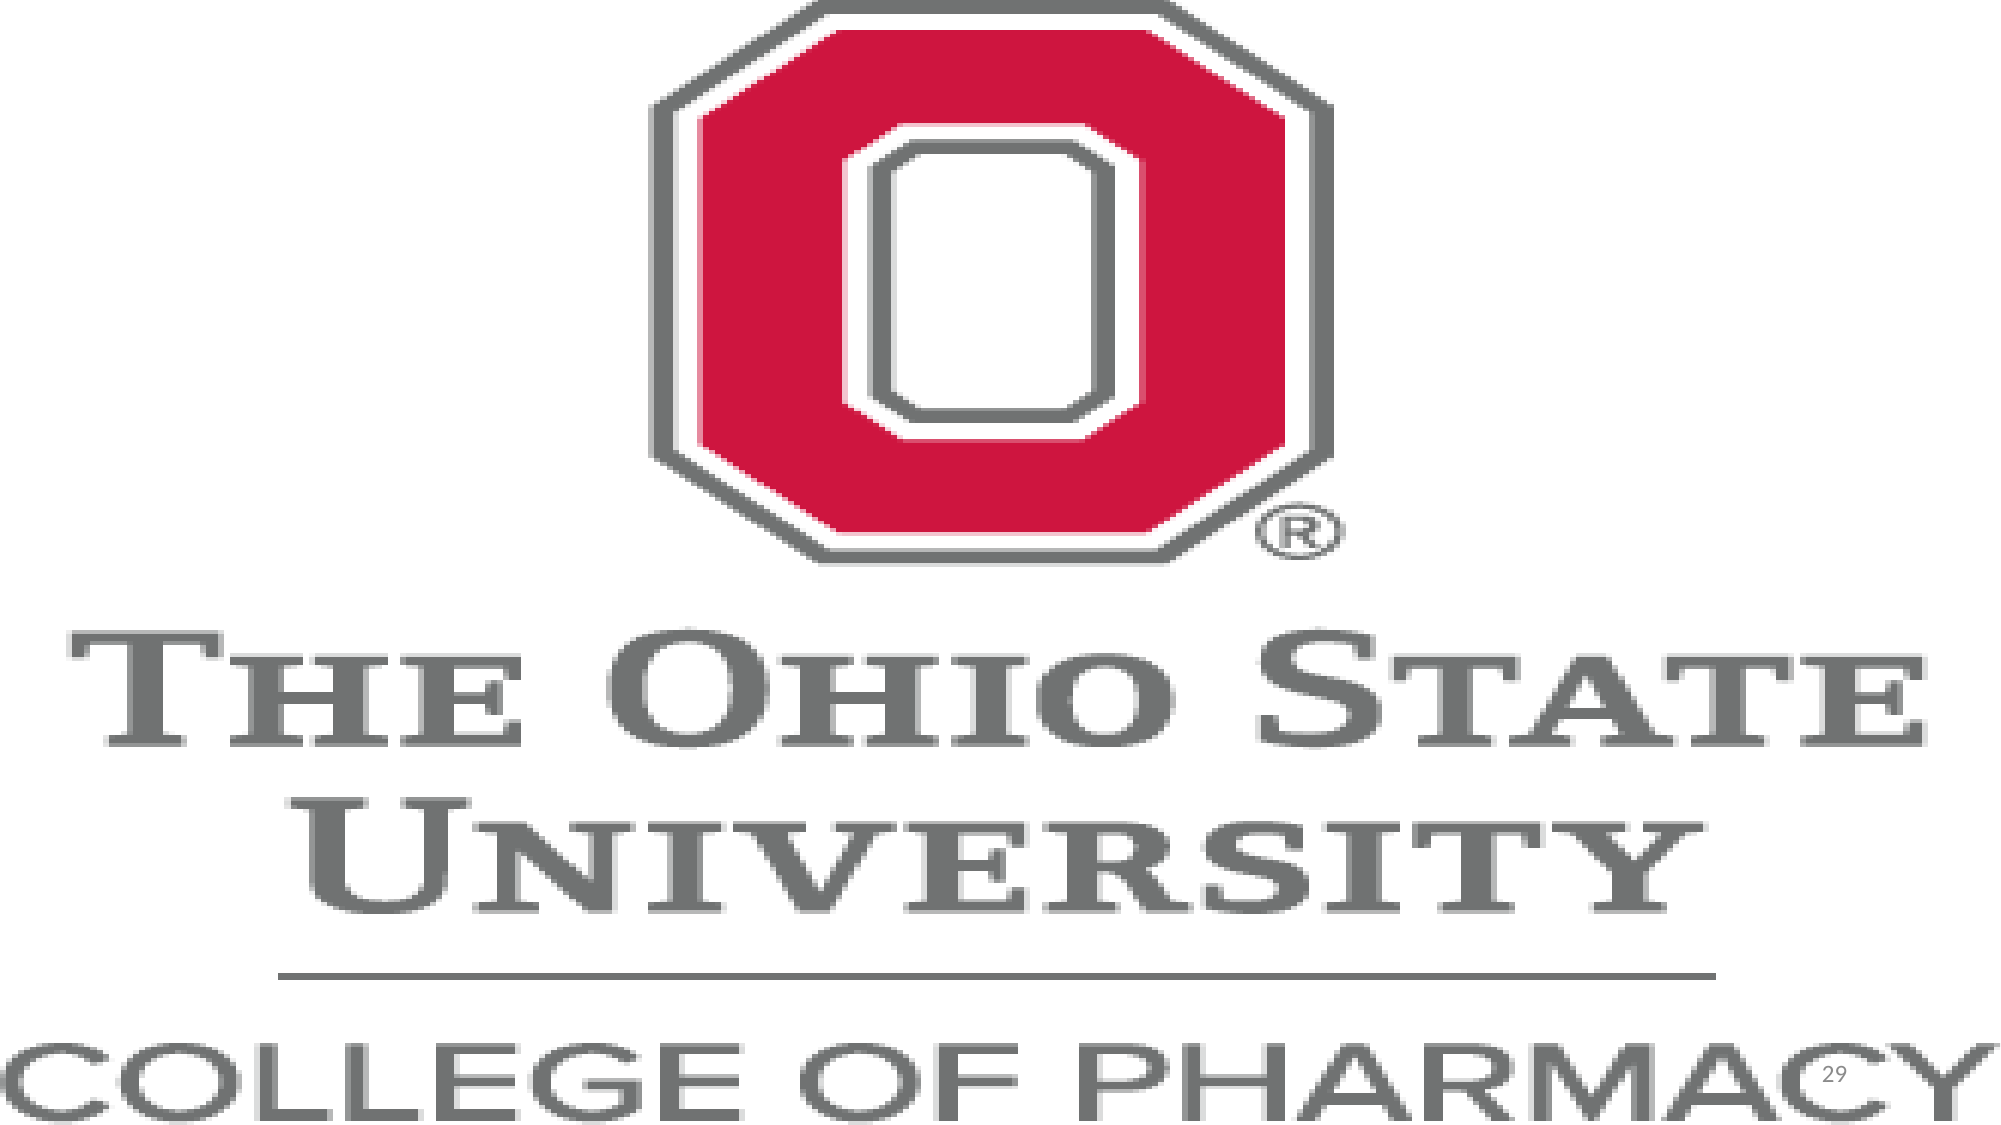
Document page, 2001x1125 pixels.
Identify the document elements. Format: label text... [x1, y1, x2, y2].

picture [0, 0, 2001, 1125]
slide_number 29 [1412, 1042, 1863, 1103]
